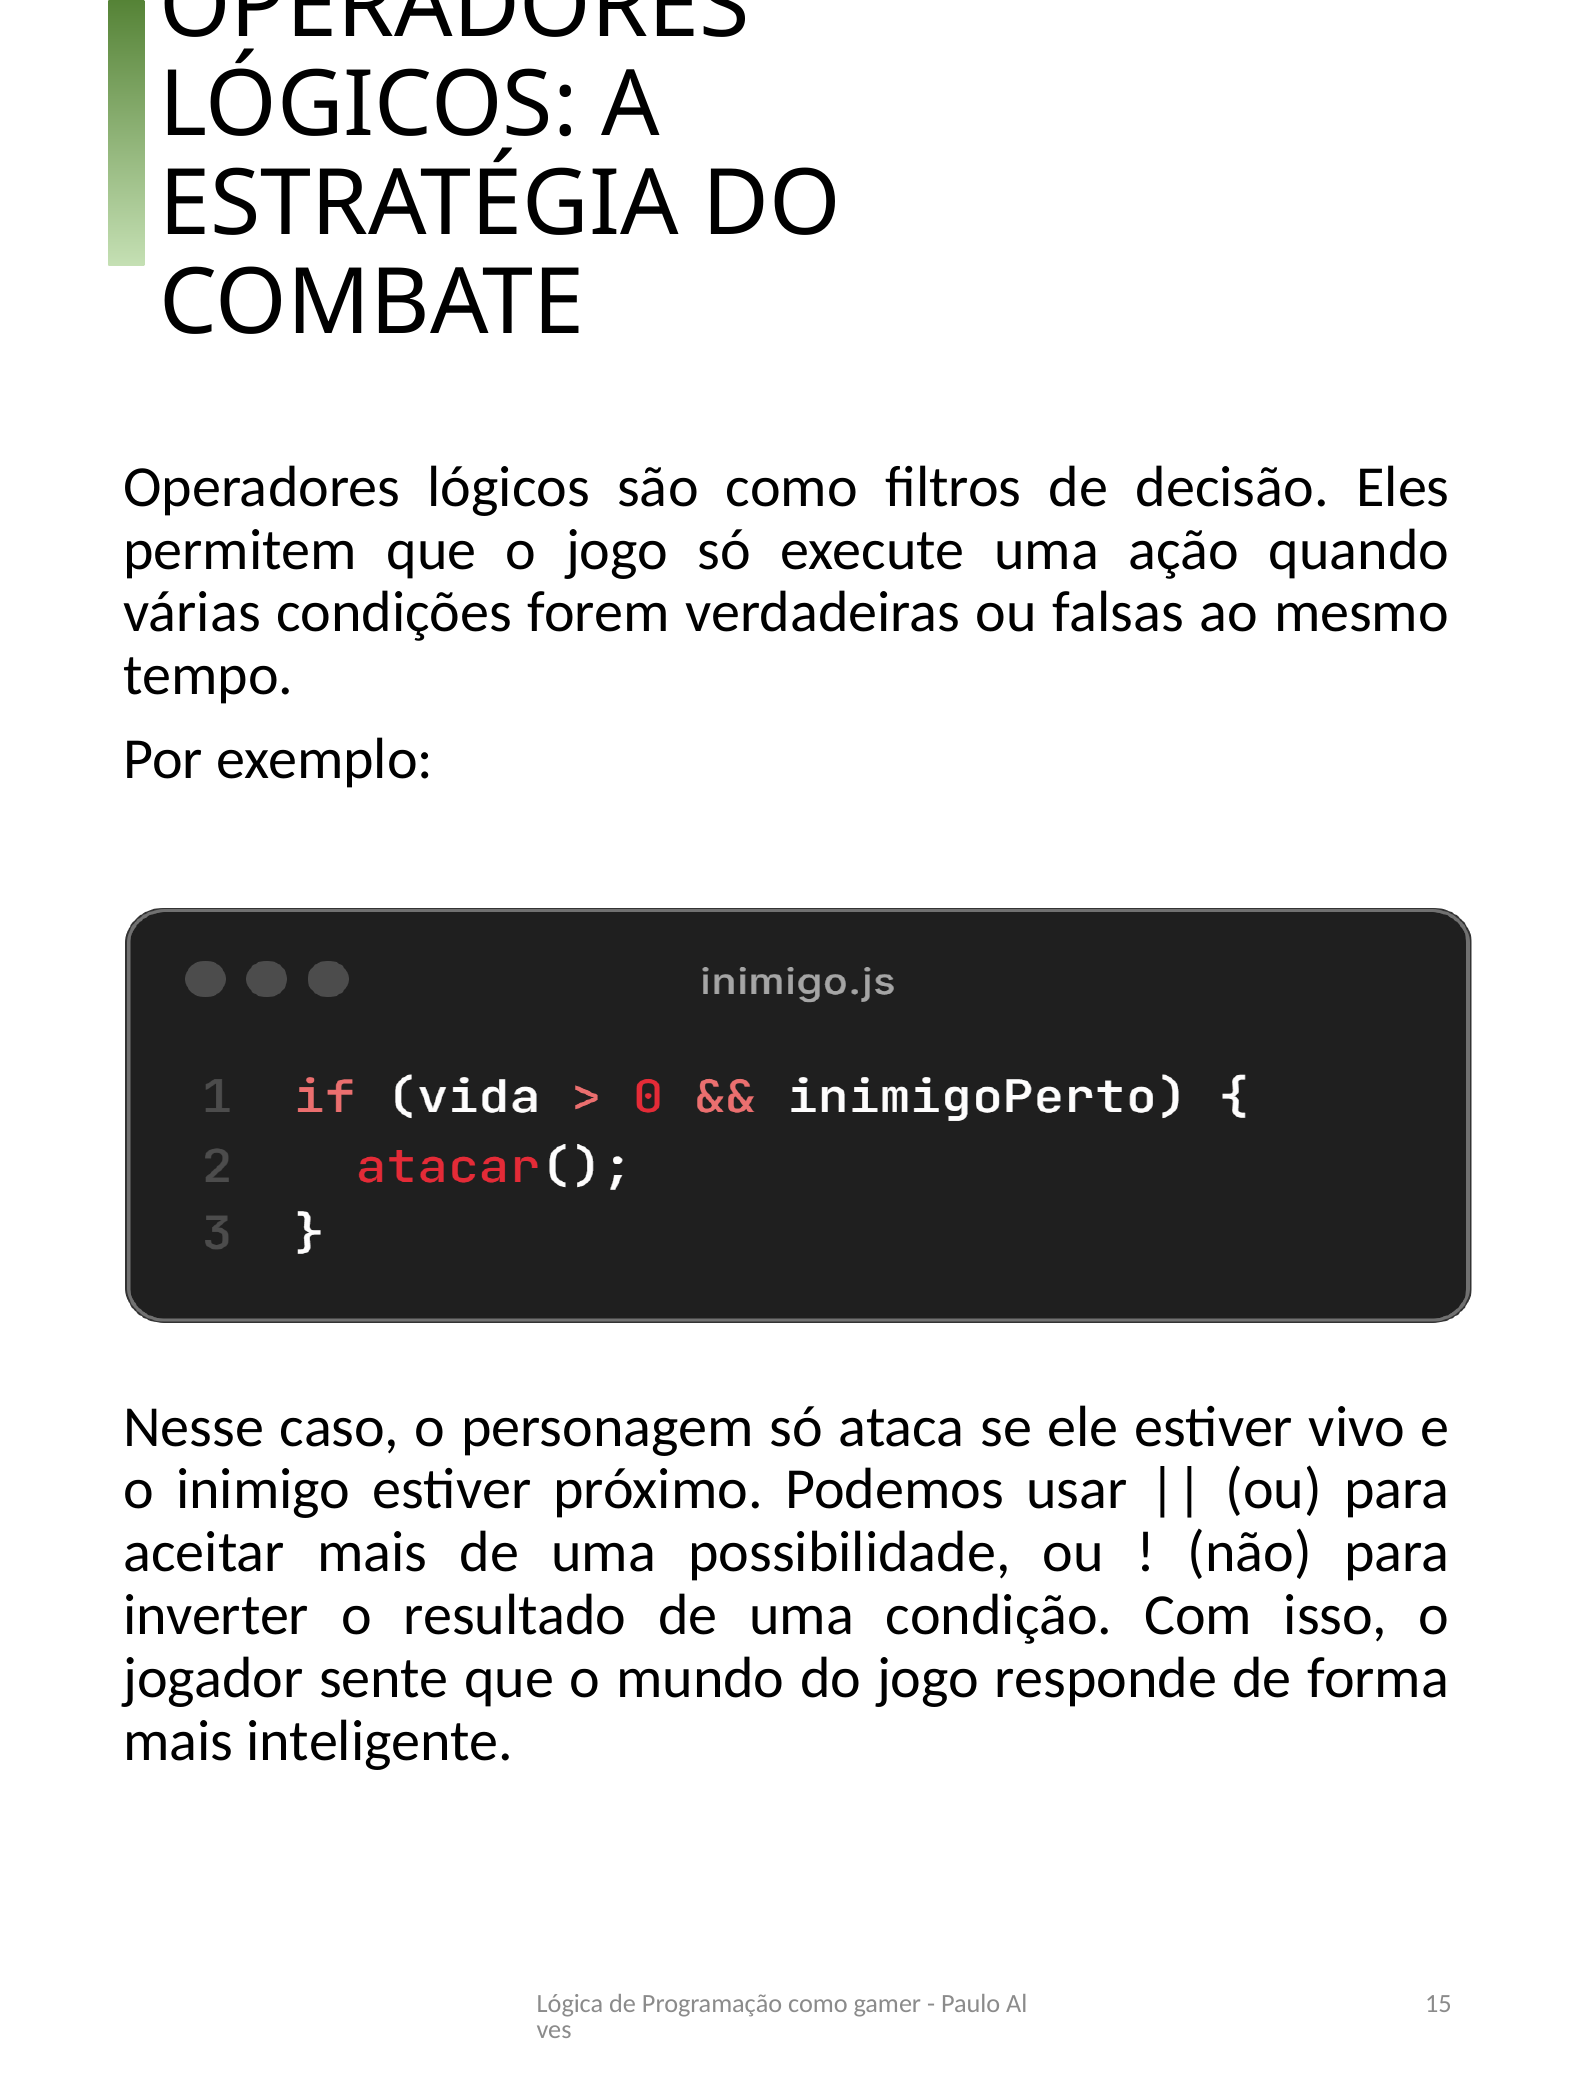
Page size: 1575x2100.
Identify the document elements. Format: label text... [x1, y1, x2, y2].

footer Lógica de Programação como gamer - Paulo Alves [521, 1946, 1054, 2059]
picture [0, 718, 1575, 1512]
slide_number 15 [1112, 1946, 1467, 2059]
list Operadores lógicos são como filtros de decisão. Eles permitem que o jogo só execute uma ação quando várias condições forem verdadeiras ou falsas ao mesmo tempo. Por exemplo: Nesse caso, o personagem só ataca se ele estiver vivo e o inimigo estiver próximo. Podemos usar || (ou) para aceitar mais de uma possibilidade, ou ! (não) para inverter o resultado de uma condição. Com isso, o jogador sente que o mundo do jogo responde de forma mais inteligente. [108, 448, 1467, 718]
list Operadores lógicos são como filtros de decisão. Eles permitem que o jogo só execute uma ação quando várias condições forem verdadeiras ou falsas ao mesmo tempo. Por exemplo: Nesse caso, o personagem só ataca se ele estiver vivo e o inimigo estiver próximo. Podemos usar || (ou) para aceitar mais de uma possibilidade, ou ! (não) para inverter o resultado de uma condição. Com isso, o jogador sente que o mundo do jogo responde de forma mais inteligente. [108, 1512, 1467, 1781]
title OPERADORES LÓGICOS: A ESTRATÉGIA DO COMBATE [145, 45, 1157, 266]
text_box [107, 0, 145, 267]
